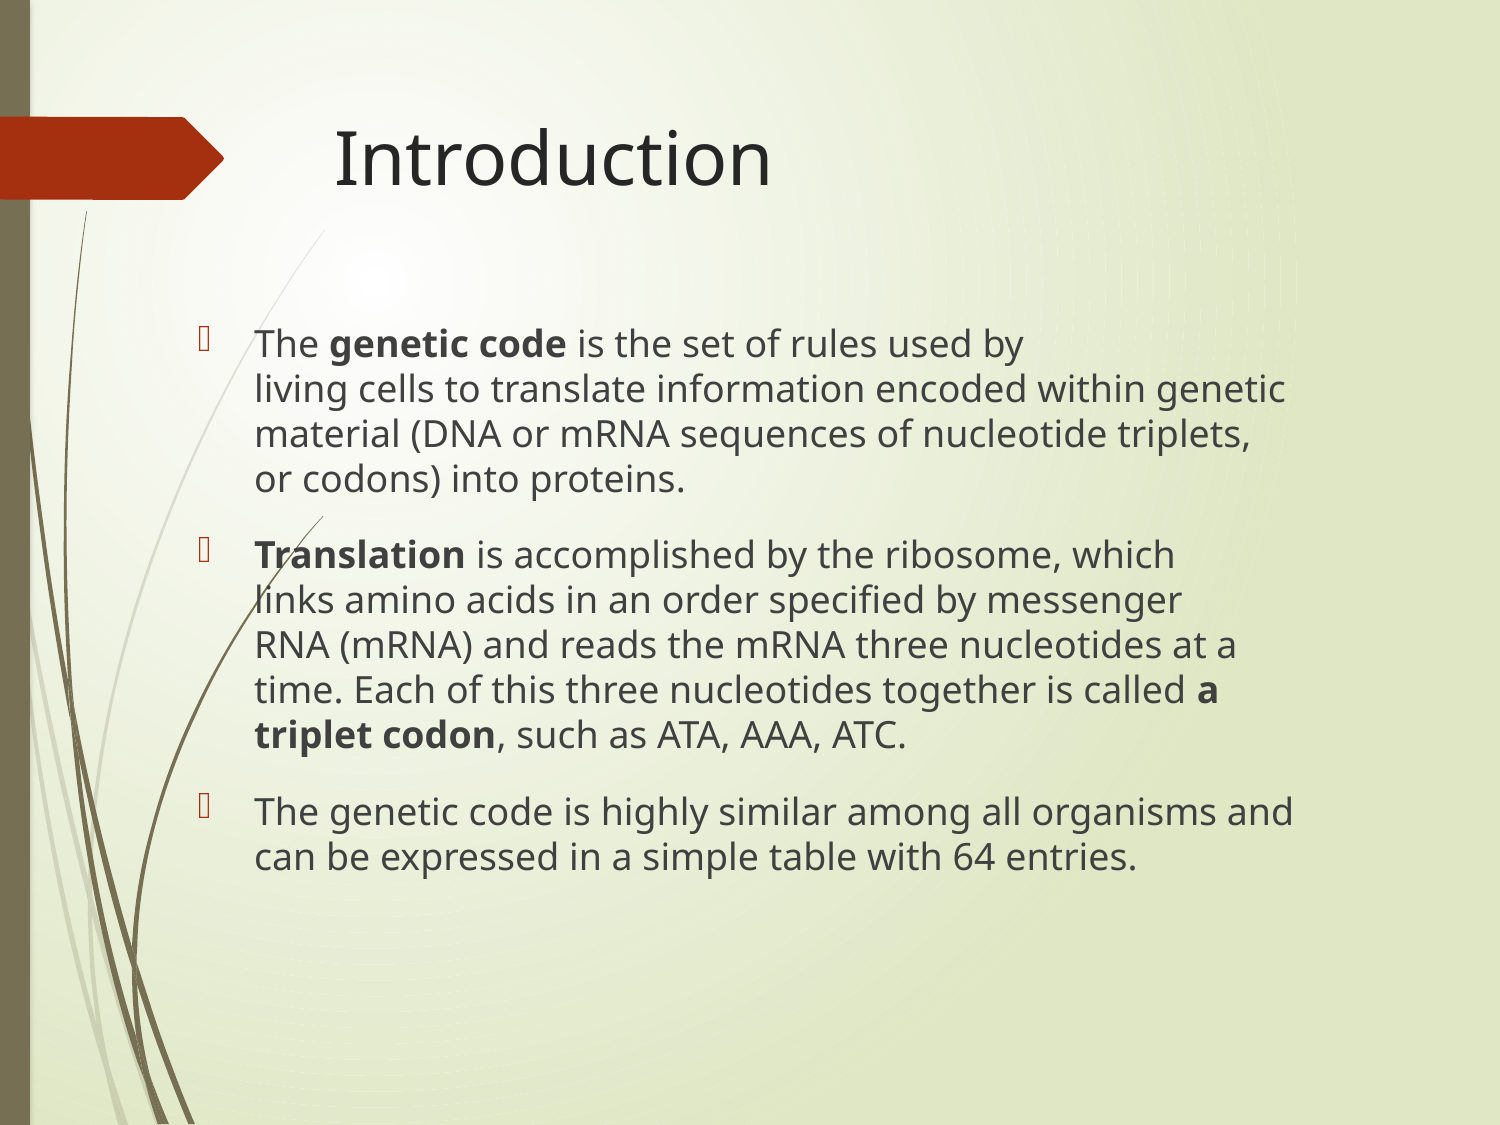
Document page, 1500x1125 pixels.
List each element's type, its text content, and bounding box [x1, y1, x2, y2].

title Introduction [319, 102, 1400, 313]
list The genetic code is the set of rules used by living cells to translate information encoded within genetic material (DNA or mRNA sequences of nucleotide triplets, or codons) into proteins. Translation is accomplished by the ribosome, which links amino acids in an order specified by messenger RNA (mRNA) and reads the mRNA three nucleotides at a time. Each of this three nucleotides together is called a triplet codon, such as ATA, AAA, ATC. The genetic code is highly similar among all organisms and can be expressed in a simple table with 64 entries. [182, 312, 1348, 933]
